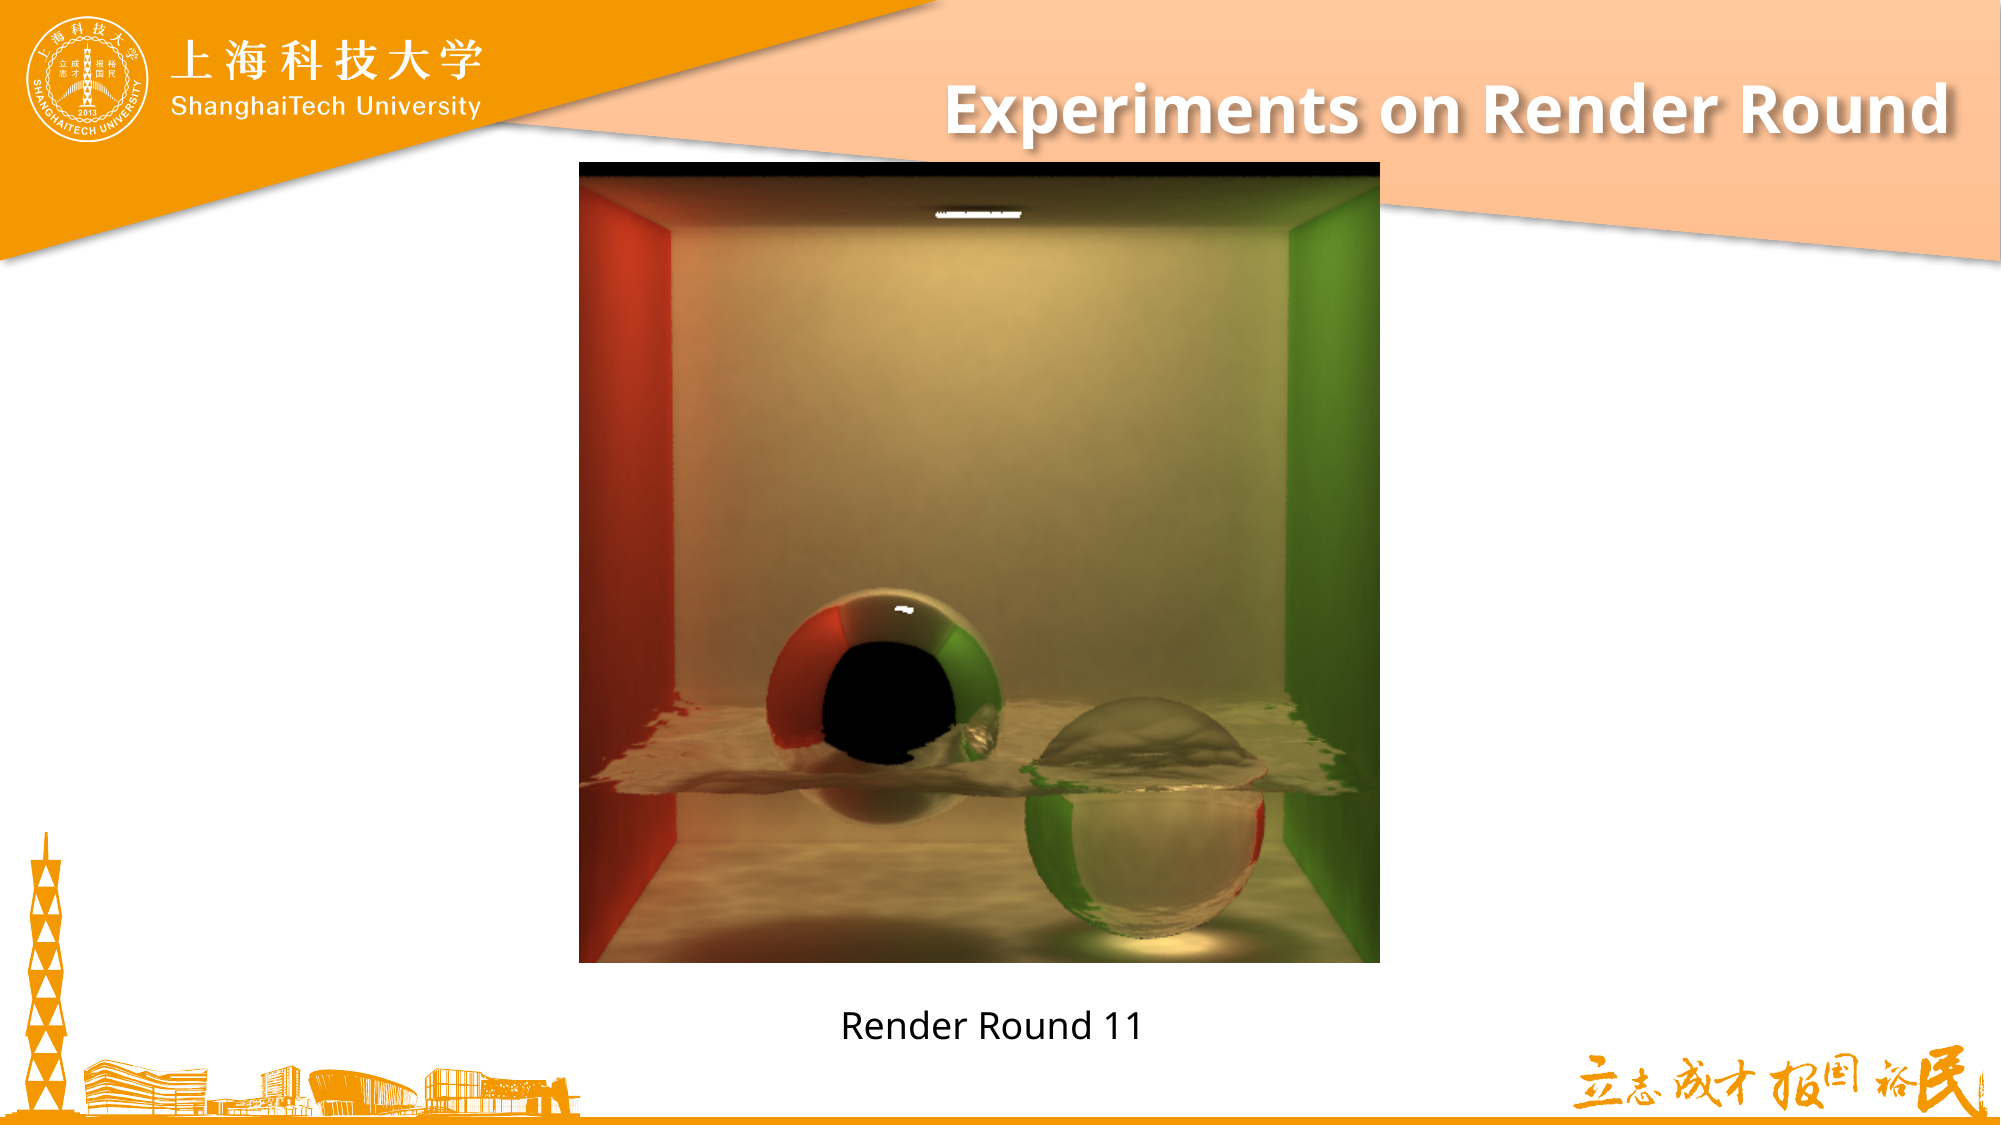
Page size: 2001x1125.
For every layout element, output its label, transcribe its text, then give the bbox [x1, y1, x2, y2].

title Experiments on Render Round [242, 3, 1968, 221]
picture [579, 162, 1380, 963]
text_box Render Round 11 [606, 994, 1380, 1055]
